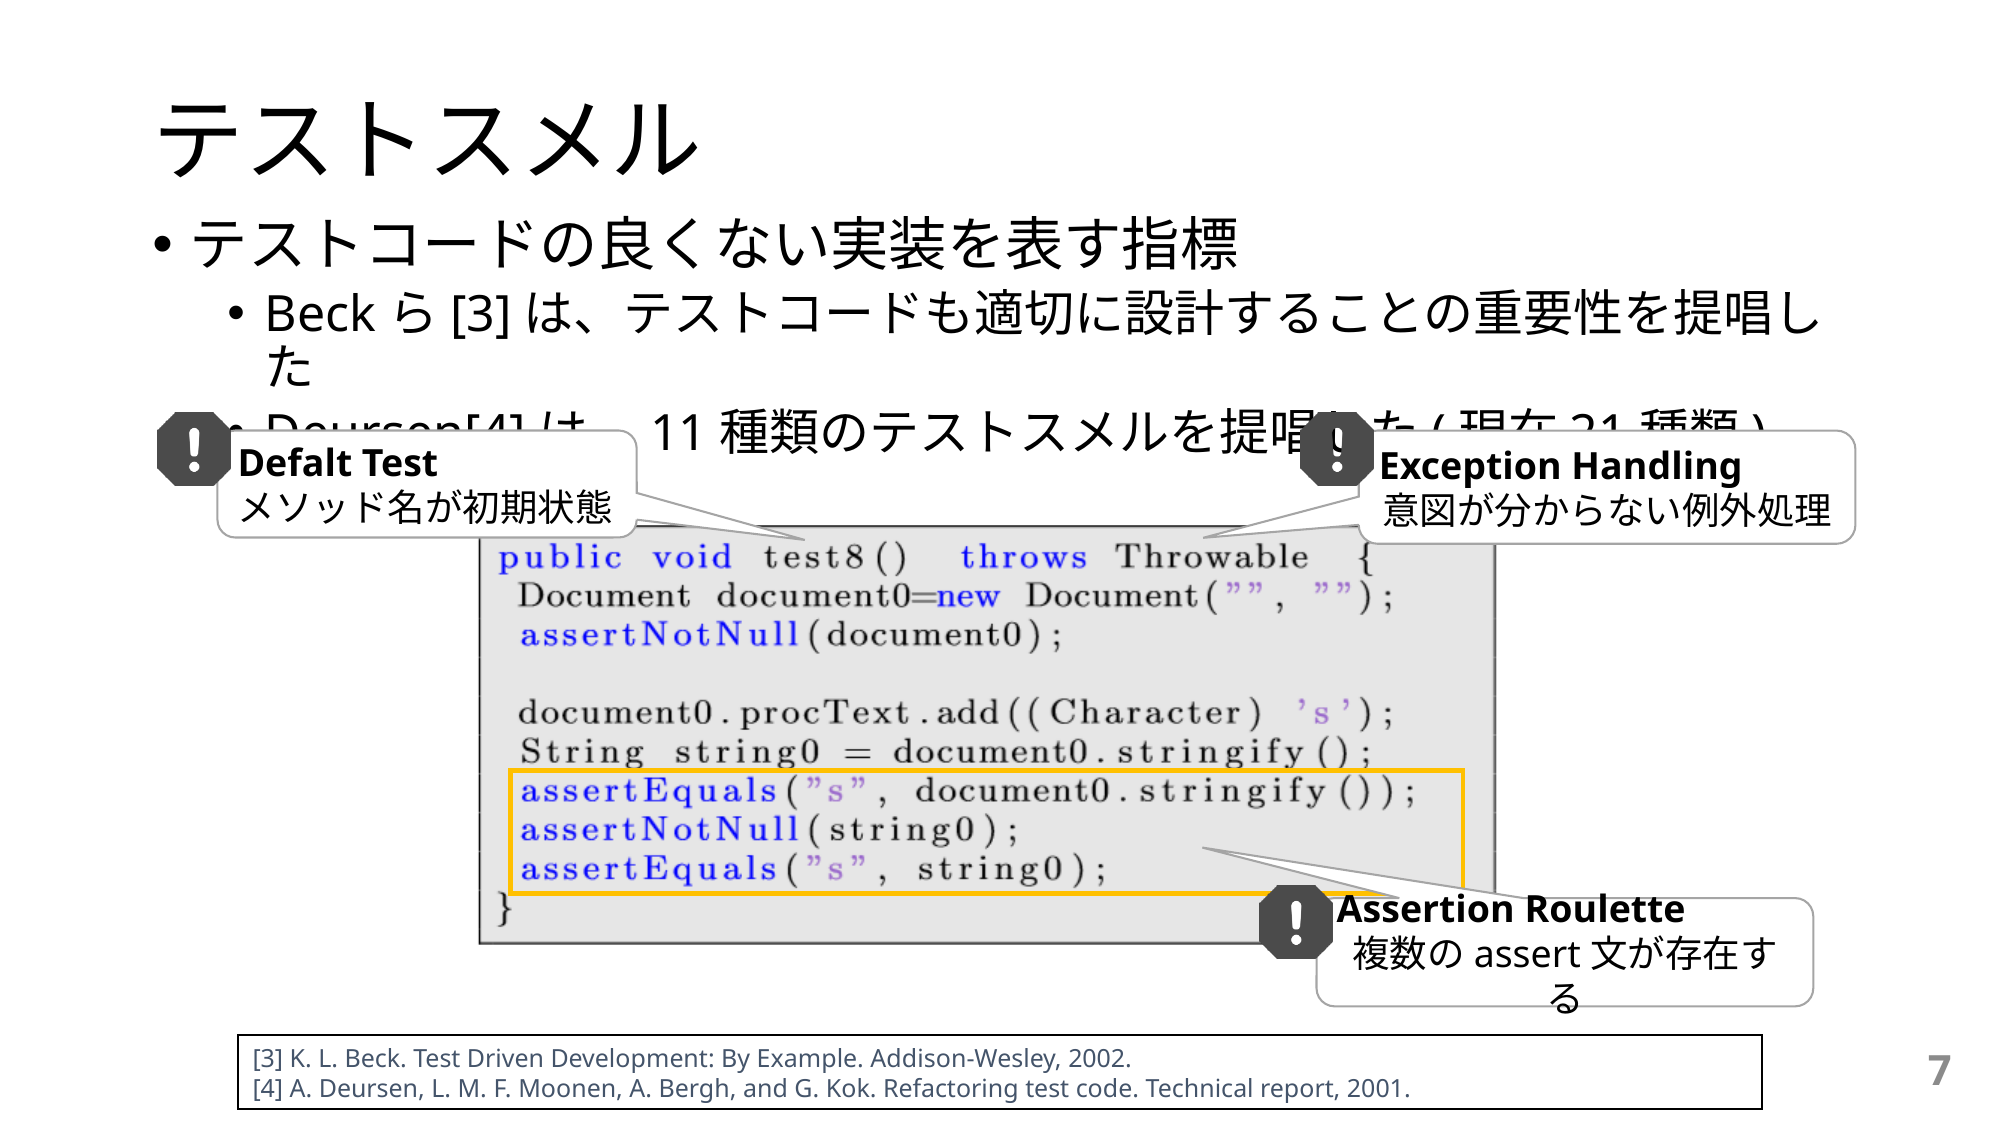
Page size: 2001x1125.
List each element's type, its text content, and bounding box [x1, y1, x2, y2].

title テストスメル [137, 35, 1863, 207]
picture [477, 525, 1511, 959]
list テストコードの良くない実装を表す指標 Beckら[3]は、テストコードも適切に設計することの重要性を提唱した Deursen[4]は、11種類のテストスメルを提唱した(現在21種類) [137, 207, 1879, 425]
text_box Exception Handling 意図が分からない例外処理 [1247, 429, 1857, 545]
picture [1300, 412, 1374, 486]
text_box Defalt Test メソッド名が初期状態 [216, 429, 756, 539]
slide_number 7 [1763, 1042, 1967, 1103]
text_box Assertion Roulette 複数のassert文が存在する [1315, 895, 1815, 1008]
text_box [3] K. L. Beck. Test Driven Development: By Example. Addison-Wesley, 2002. [4] A. Deursen, L. M. F. Moonen, A. Bergh, and G. Kok. Refactoring test code. Technical report, 2001. [237, 1034, 1763, 1110]
picture [157, 412, 231, 486]
